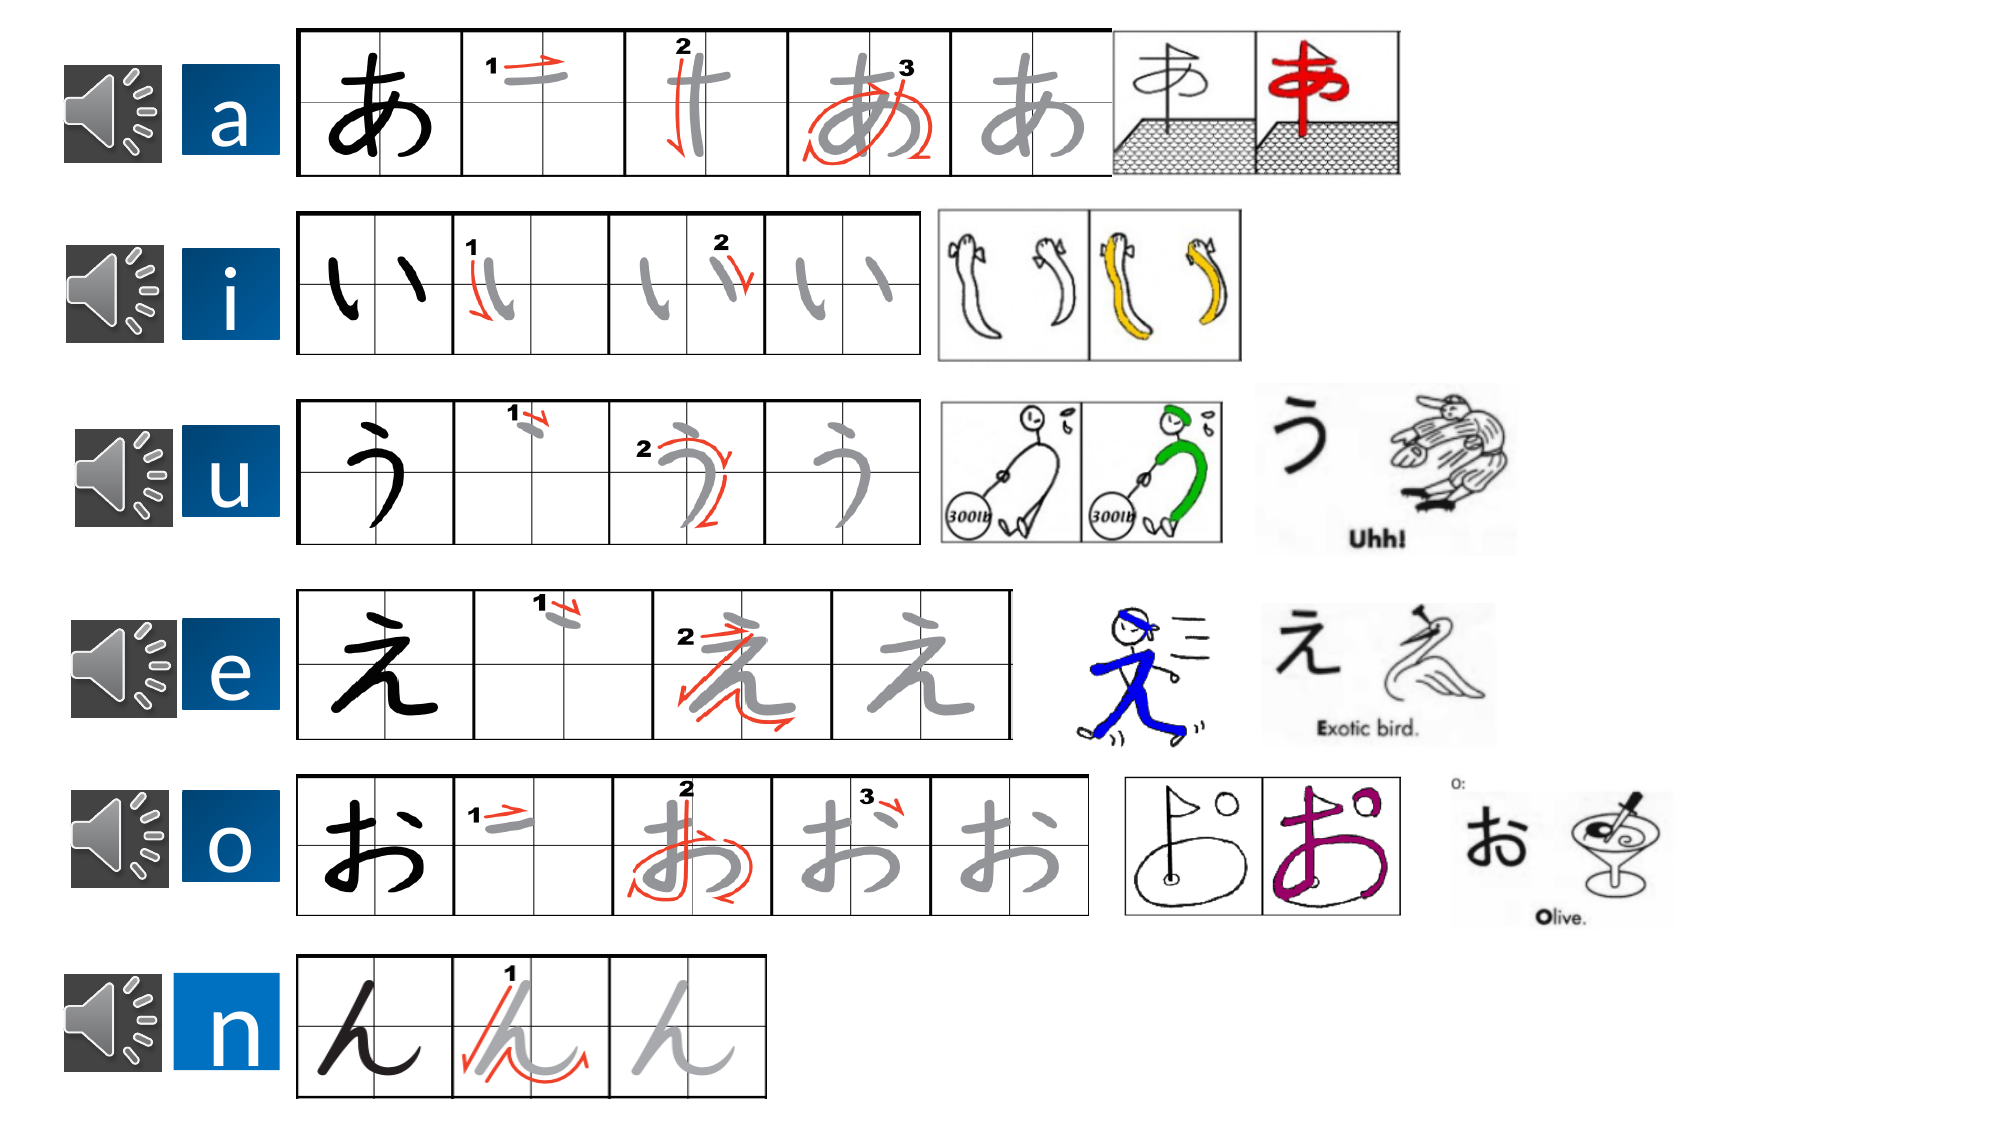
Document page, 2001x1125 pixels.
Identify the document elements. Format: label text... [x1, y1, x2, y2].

text_box e [182, 618, 280, 710]
picture [296, 774, 1089, 916]
picture [296, 589, 1013, 740]
picture [65, 243, 166, 344]
text_box o [182, 790, 280, 882]
picture [1438, 771, 1682, 930]
picture [62, 972, 163, 1073]
picture [73, 427, 174, 528]
text_box u [182, 425, 280, 517]
picture [62, 64, 163, 165]
text_box i [182, 248, 280, 340]
text_box n [172, 972, 281, 1071]
picture [1122, 774, 1401, 920]
picture [1071, 606, 1211, 749]
picture [1261, 603, 1523, 752]
picture [296, 28, 1401, 183]
picture [937, 206, 1242, 371]
picture [1255, 383, 1547, 556]
picture [296, 399, 921, 545]
picture [69, 788, 170, 889]
picture [69, 618, 178, 719]
picture [296, 954, 767, 1099]
picture [296, 211, 921, 356]
text_box a [182, 64, 280, 155]
picture [940, 394, 1223, 545]
